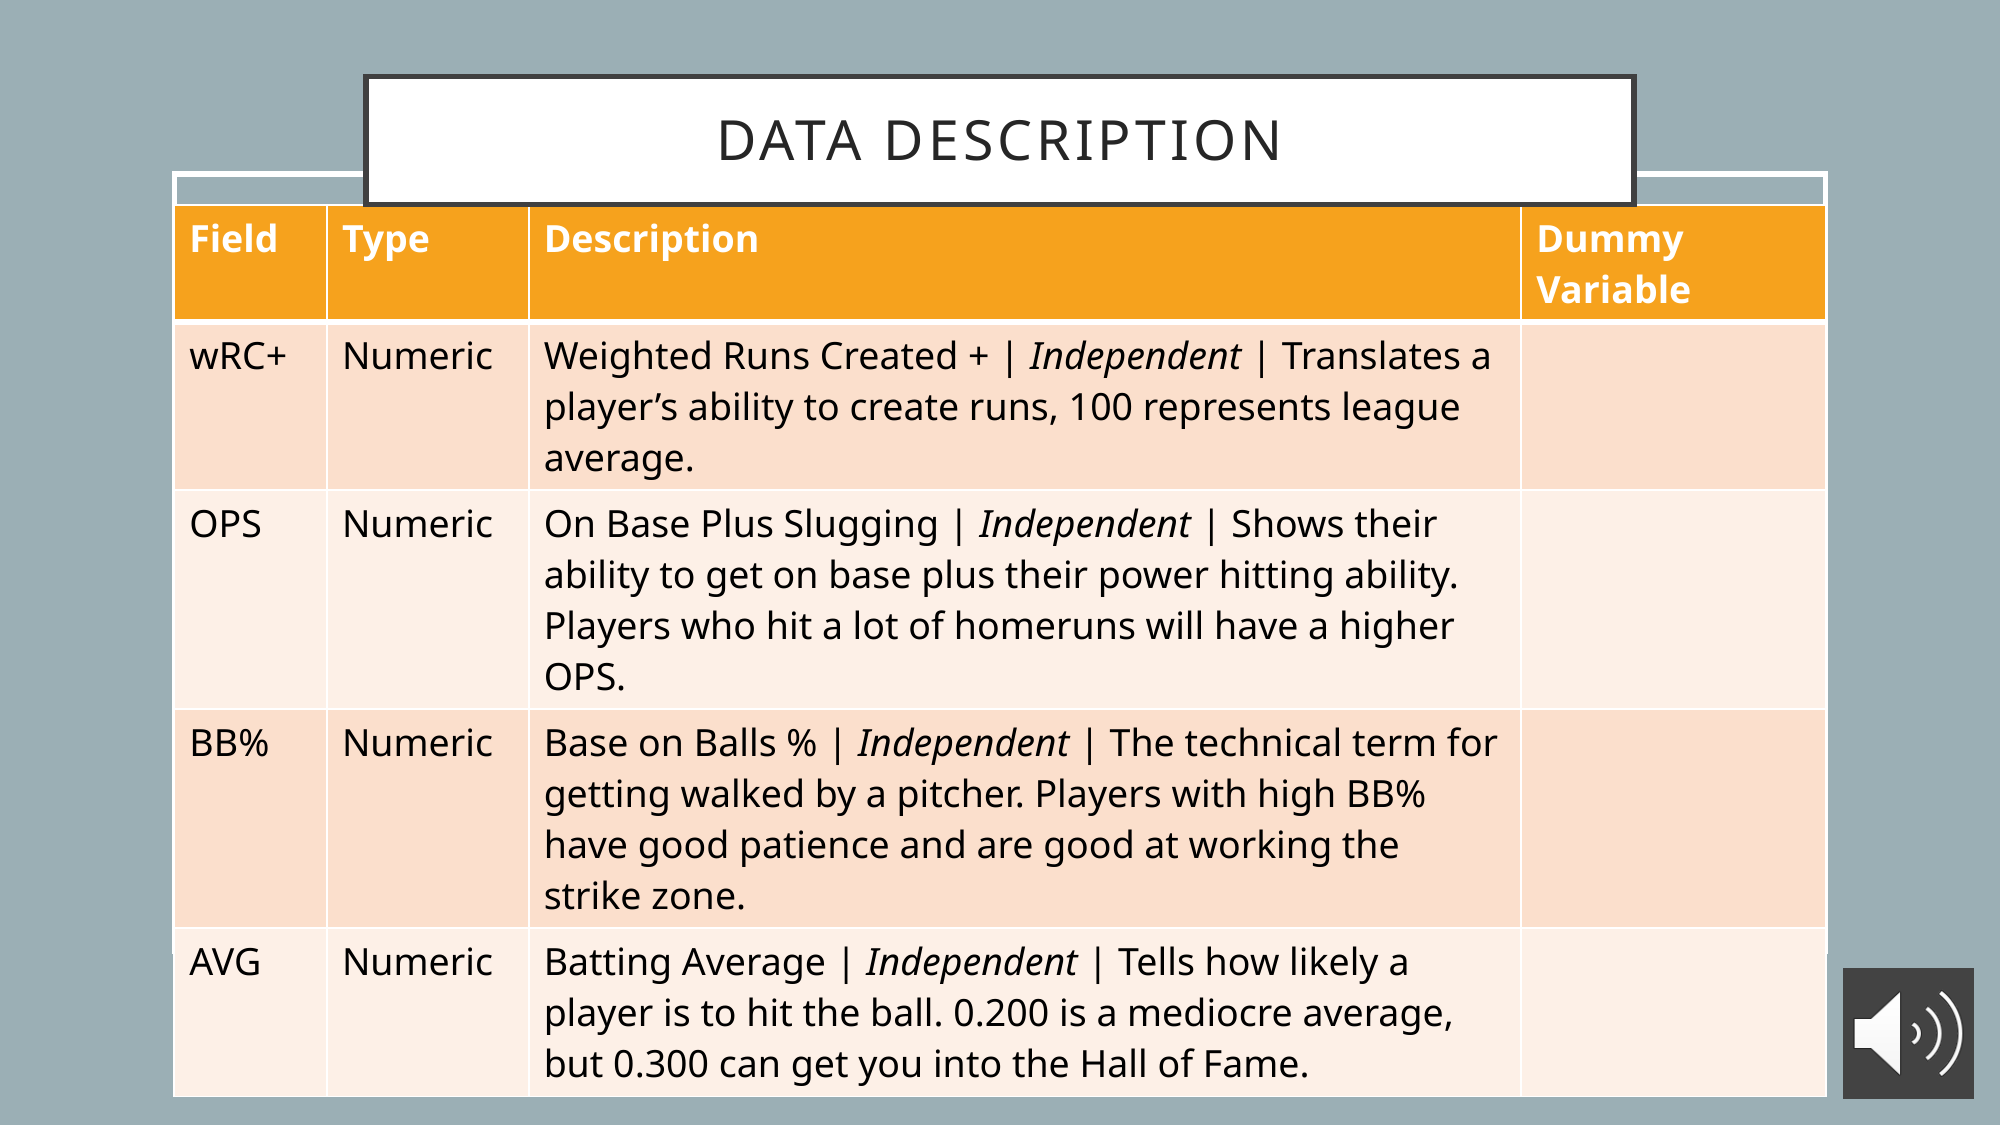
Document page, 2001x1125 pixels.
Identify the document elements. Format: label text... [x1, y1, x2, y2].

table_cell [1522, 929, 1825, 1096]
table_cell On Base Plus Slugging | Independent | Shows their ability to get on base plus their power hitting ability. Players who hit a lot of homeruns will have a higher OPS. [530, 491, 1520, 708]
table_cell AVG [175, 929, 326, 1096]
picture [1841, 966, 1975, 1100]
text_box [1637, 173, 1827, 204]
table_cell BB% [175, 710, 326, 927]
table_header Description [530, 207, 1520, 319]
table_cell Numeric [328, 710, 528, 927]
text_box [0, 0, 2000, 1125]
table_cell wRC+ [175, 325, 326, 489]
table_cell Numeric [328, 929, 528, 1096]
table_cell [1522, 491, 1825, 708]
table_header Dummy Variable [1522, 206, 1825, 319]
table_cell Weighted Runs Created + | Independent | Translates a player’s ability to create runs, 100 represents league average. [530, 325, 1520, 489]
text_box [173, 173, 363, 204]
table_cell [1522, 325, 1825, 489]
table_cell Batting Average | Independent | Tells how likely a player is to hit the ball. 0.200 is a mediocre average, but 0.300 can get you into the Hall of Fame. [530, 929, 1520, 1096]
table_cell OPS [175, 491, 326, 708]
table_header Type [328, 206, 528, 319]
table_cell Numeric [328, 325, 528, 489]
table_header Field [175, 206, 326, 319]
table_cell Numeric [328, 491, 528, 708]
title Data Description [363, 74, 1637, 207]
table_cell [1522, 710, 1825, 927]
table_cell Base on Balls % | Independent | The technical term for getting walked by a pitcher. Players with high BB% have good patience and are good at working the strike zone. [530, 710, 1520, 927]
